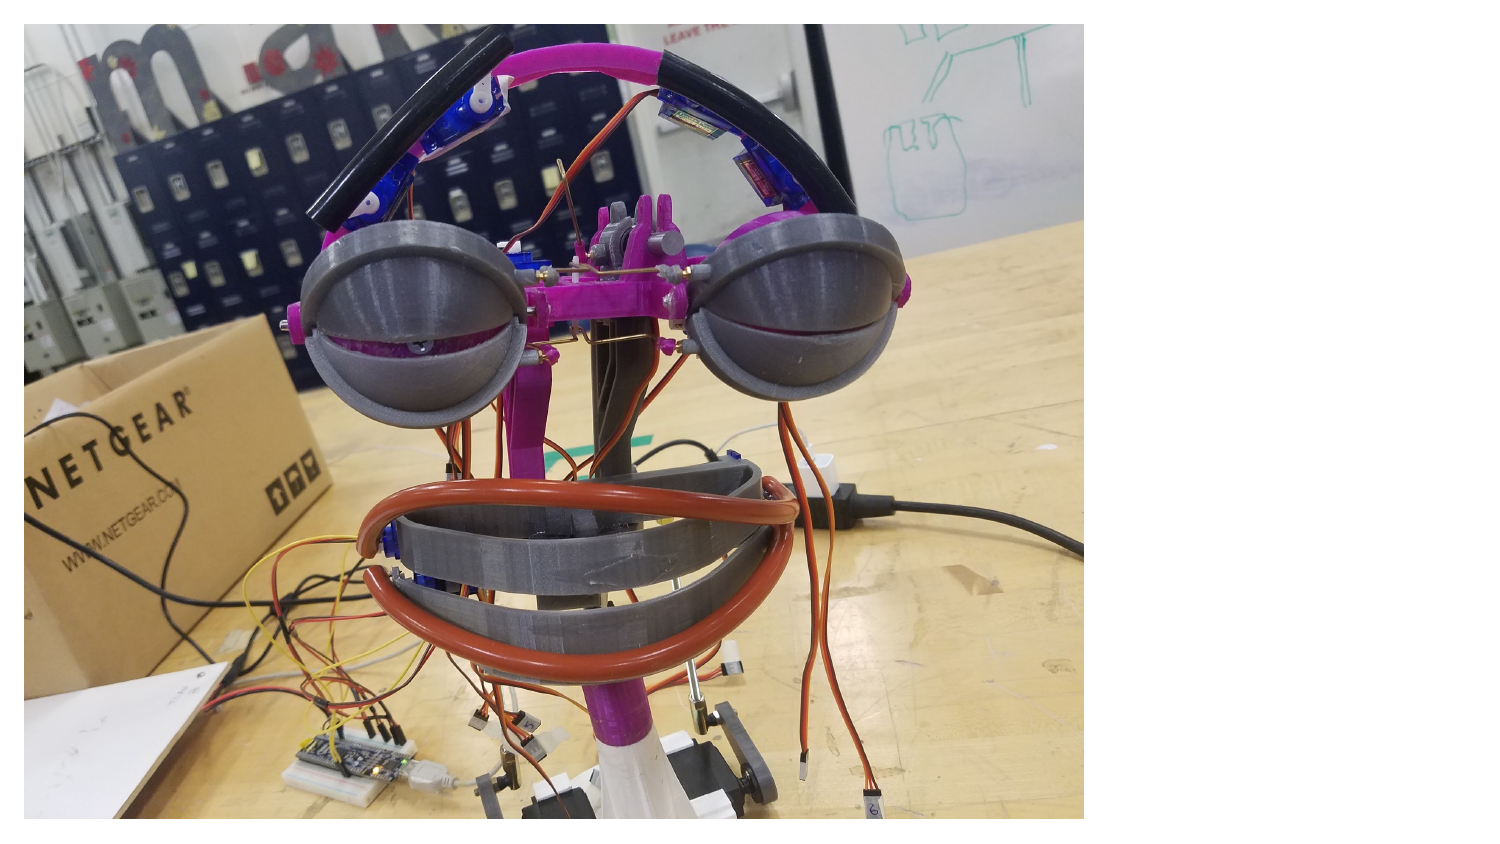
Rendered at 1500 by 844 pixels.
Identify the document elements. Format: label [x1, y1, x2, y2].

picture [24, 24, 1084, 819]
